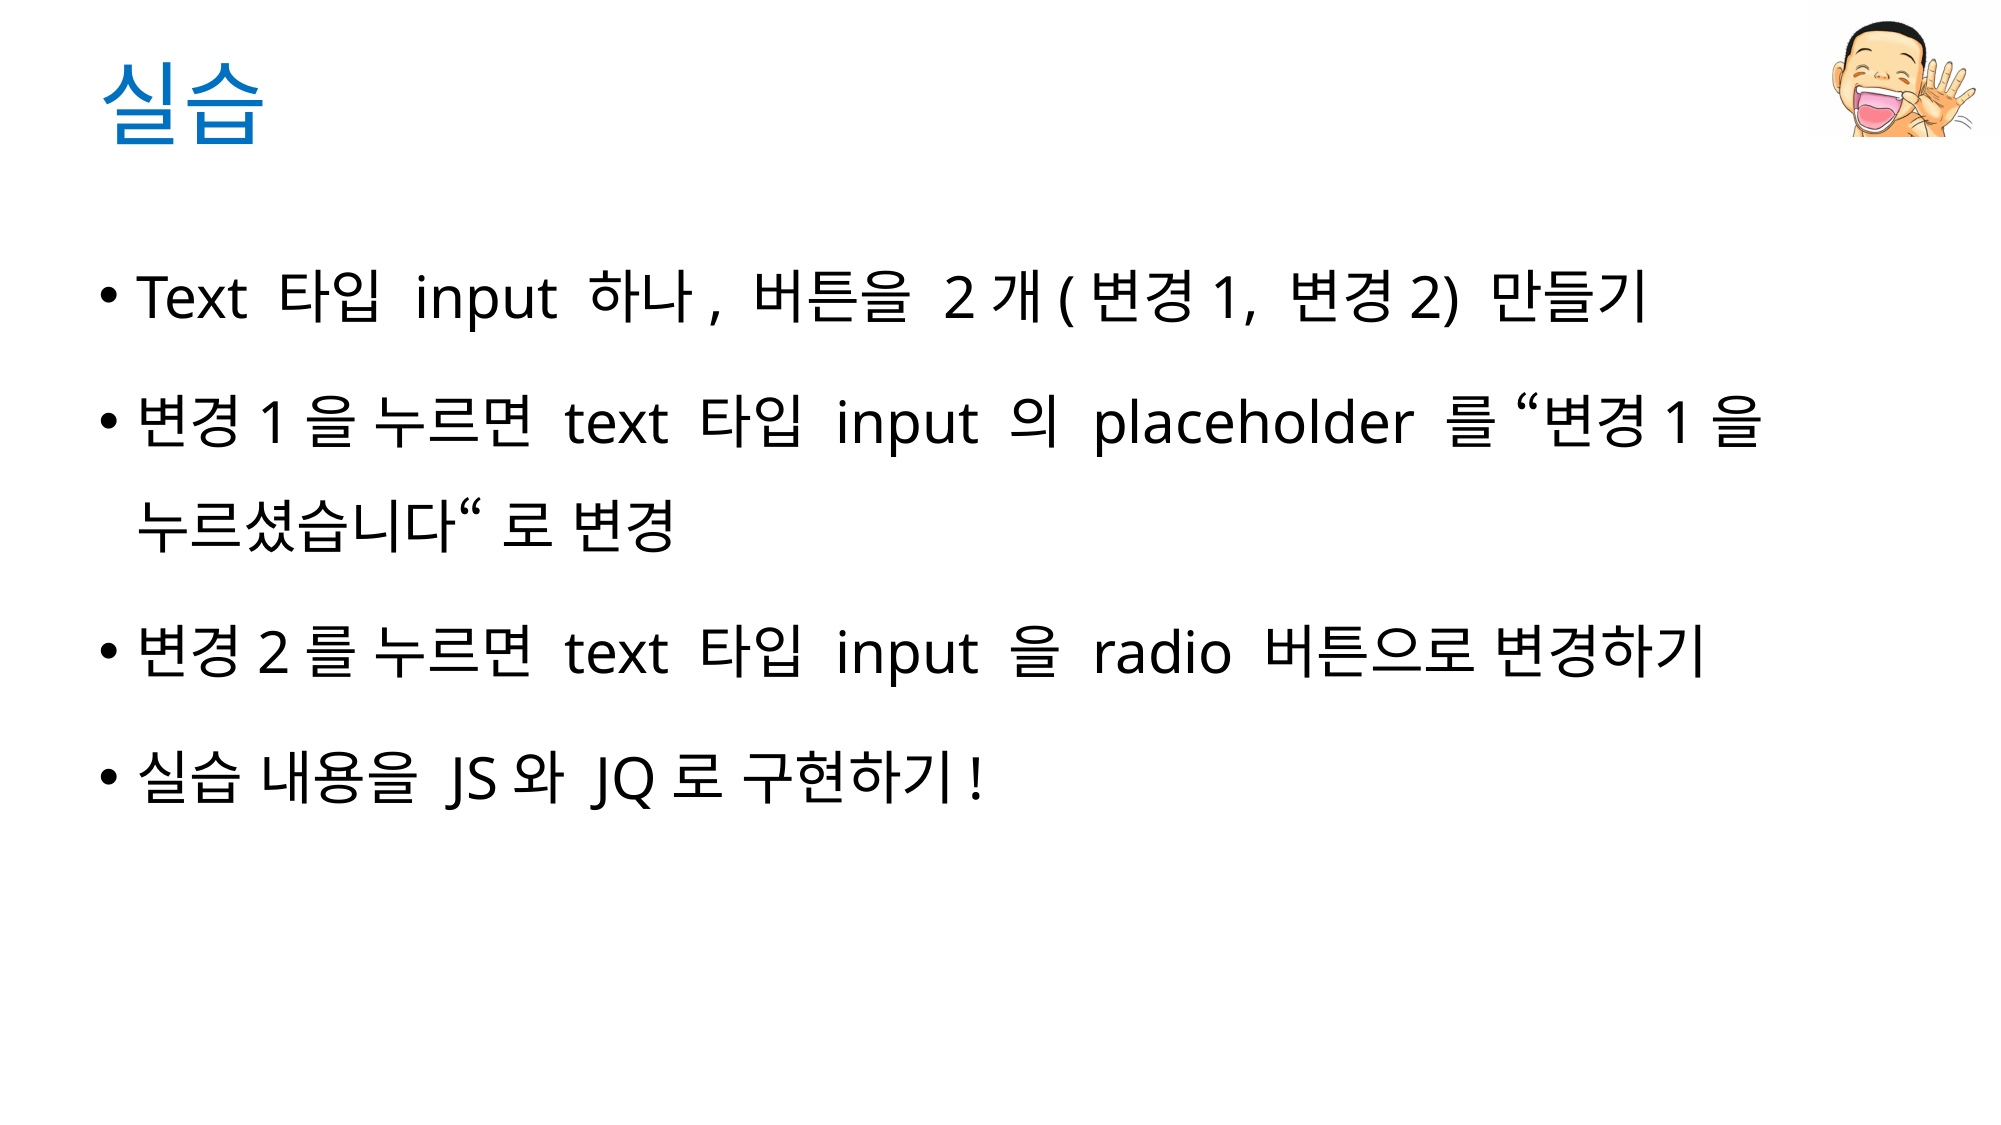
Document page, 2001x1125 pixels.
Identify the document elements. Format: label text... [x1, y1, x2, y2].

title 실습 [83, 0, 1931, 217]
picture [1931, 0, 2000, 137]
list Text 타입 input 하나, 버튼을 2개(변경1, 변경2) 만들기 변경1을 누르면 text 타입 input 의 placeholder 를 “변경1을 누르셨습니다“ 로 변경 변경2를 누르면 text 타입 input 을 radio 버튼으로 변경하기 실습 내용을 JS와 JQ로 구현하기! [83, 217, 1931, 1125]
